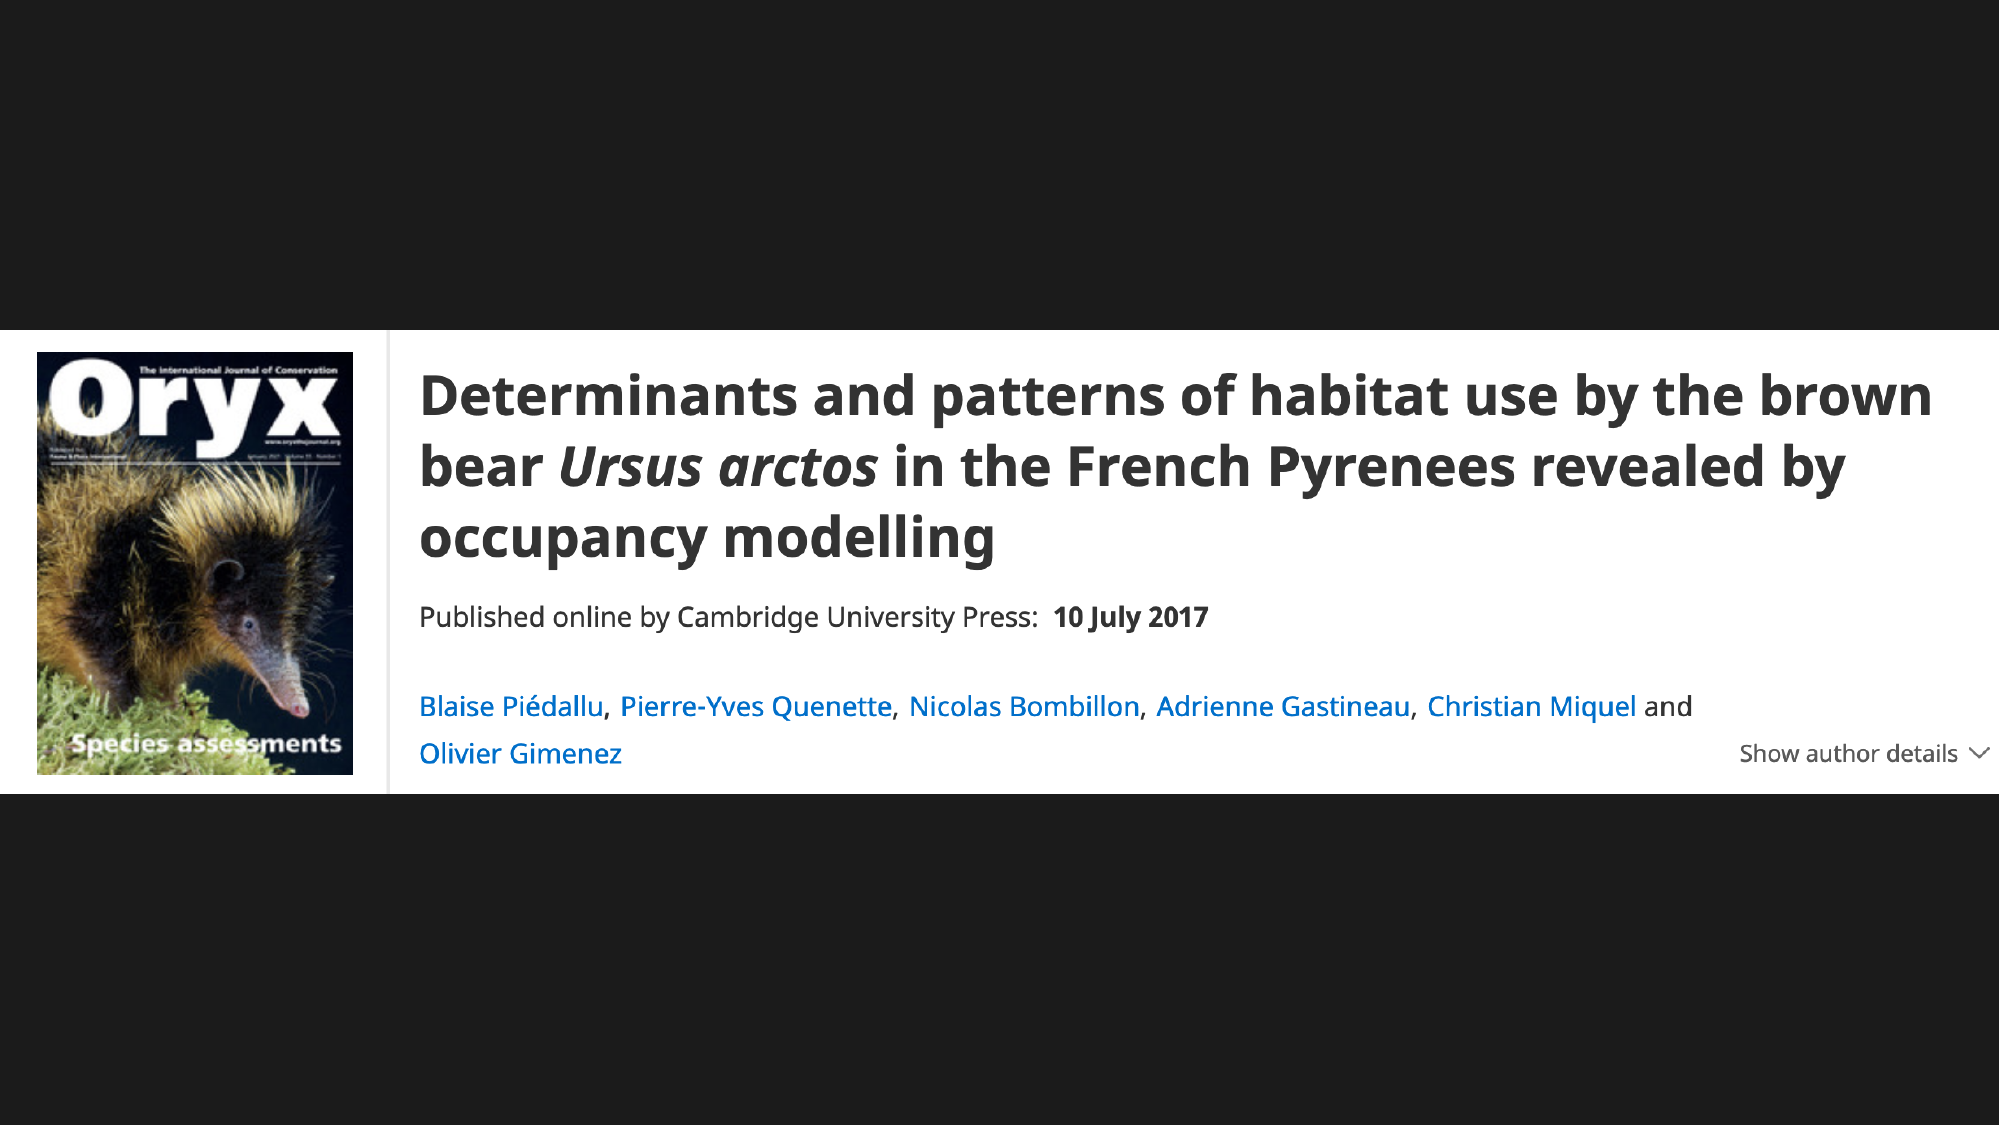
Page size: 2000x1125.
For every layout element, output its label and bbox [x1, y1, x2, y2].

picture [0, 330, 2000, 795]
